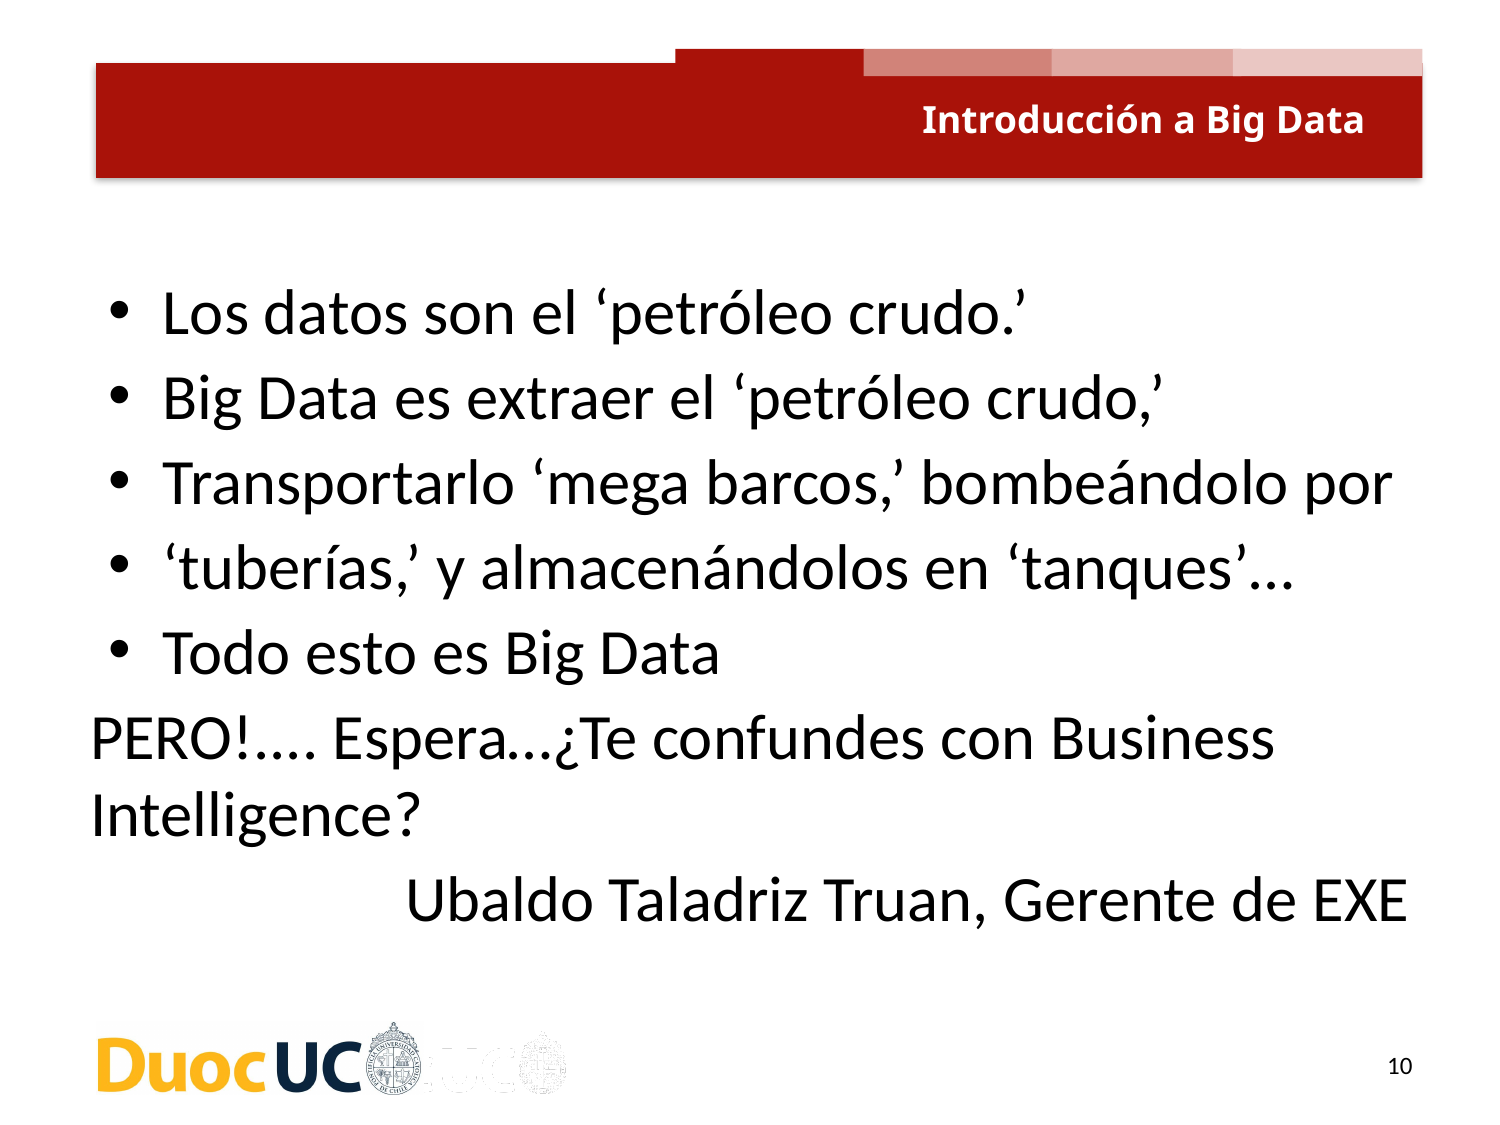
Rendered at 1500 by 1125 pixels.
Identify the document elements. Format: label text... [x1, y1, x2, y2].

text_box Los datos son el ‘petróleo crudo.’ Big Data es extraer el ‘petróleo crudo,’ Transportarlo ‘mega barcos,’ bombeándolo por ‘tuberías,’ y almacenándolos en ‘tanques’… Todo esto es Big Data PERO!.... Espera…¿Te confundes con Business Intelligence? Ubaldo Taladriz Truan, Gerente de EXE [74, 262, 1425, 1005]
text_box Introducción a Big Data [847, 88, 1381, 149]
picture [96, 1021, 566, 1095]
text_box 10 [1077, 1042, 1428, 1103]
